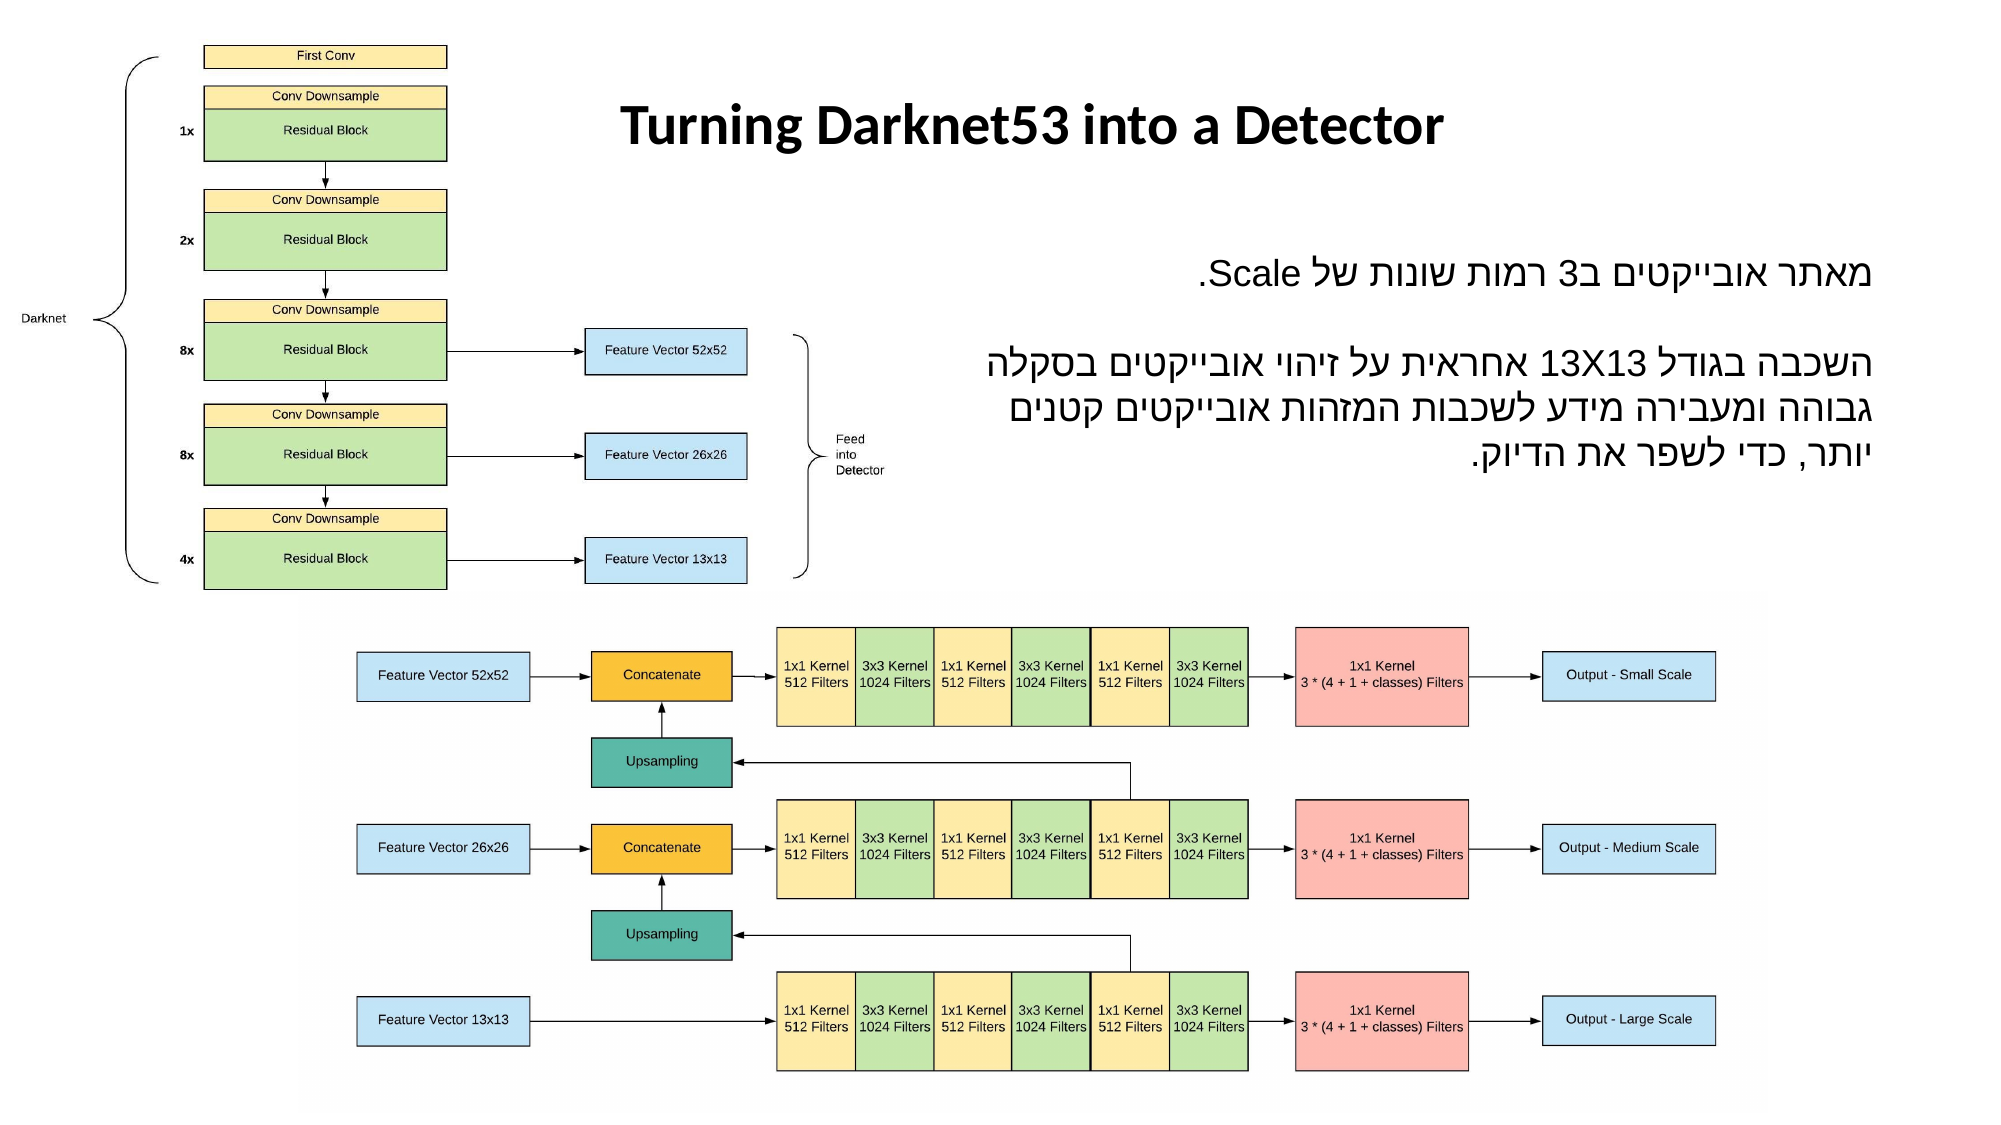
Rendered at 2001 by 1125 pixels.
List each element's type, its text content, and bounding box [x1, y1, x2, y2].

picture [0, 11, 1768, 1113]
text_box מאתר אובייקטים ב3 רמות שונות של Scale. השכבה בגודל 13X13 אחראית על זיהוי אובייקטים בסקלה גבוהה ומעבירה מידע לשכבות המזהות אובייקטים קטנים יותר, כדי לשפר את הדיוק. [931, 241, 1889, 482]
text_box Turning Darknet53 into a Detector [910, 78, 1512, 164]
